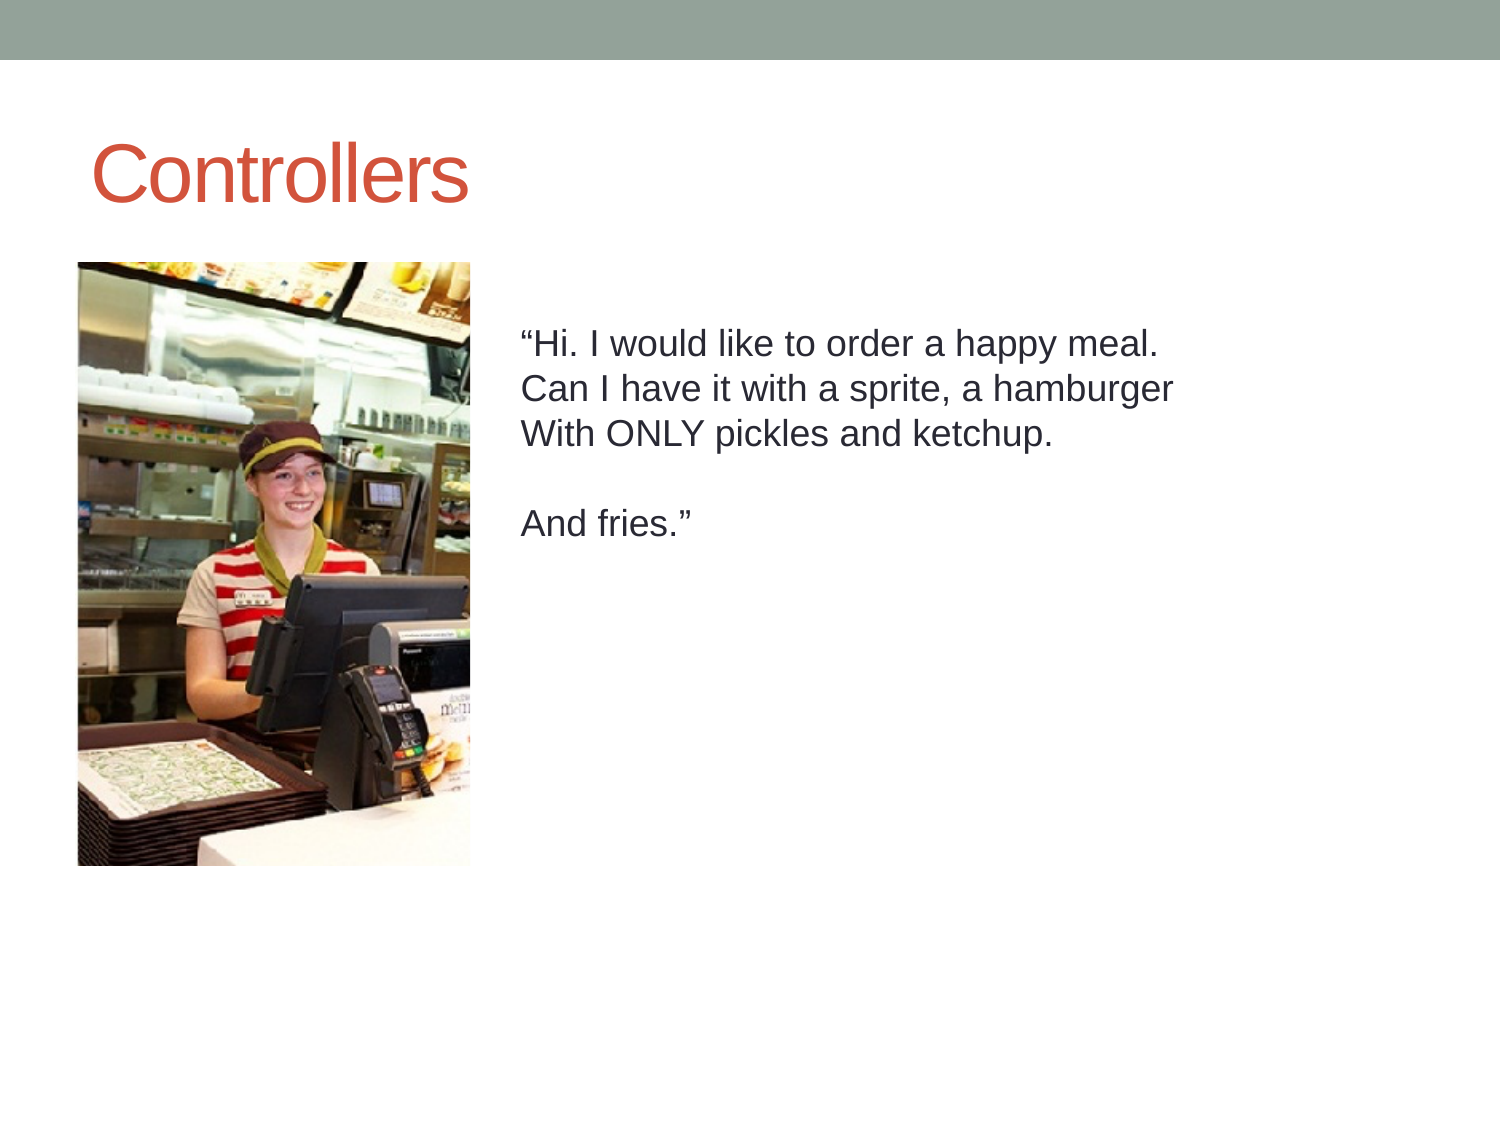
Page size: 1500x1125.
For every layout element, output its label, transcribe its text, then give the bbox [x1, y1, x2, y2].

title Controllers [75, 87, 1425, 250]
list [74, 262, 471, 866]
text_box “Hi. I would like to order a happy meal. Can I have it with a sprite, a hamburger With ONLY pickles and ketchup. And fries.” [505, 311, 1189, 552]
